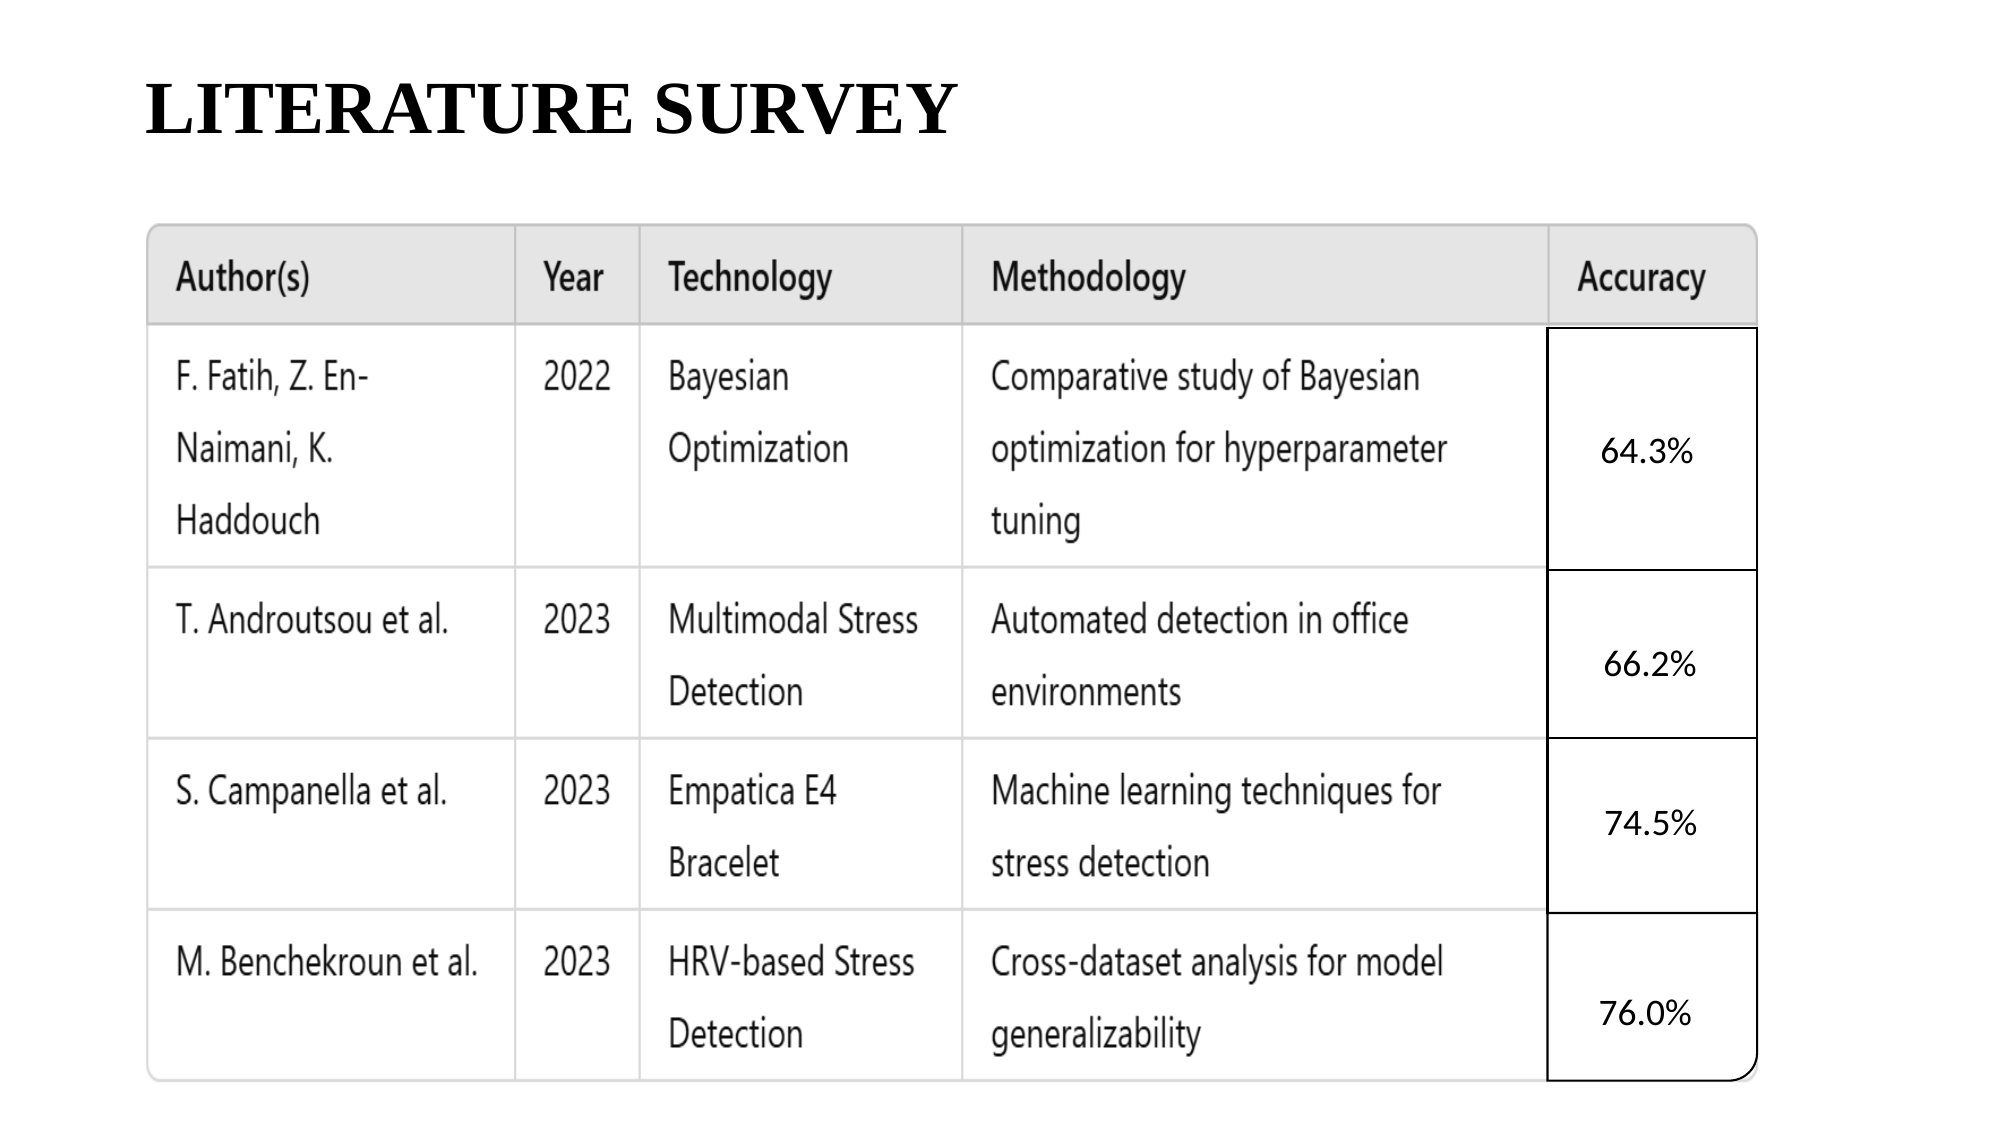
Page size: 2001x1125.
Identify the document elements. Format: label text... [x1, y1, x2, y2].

picture [69, 211, 1787, 1125]
text_box LITERATURE SURVEY [130, 51, 1433, 156]
